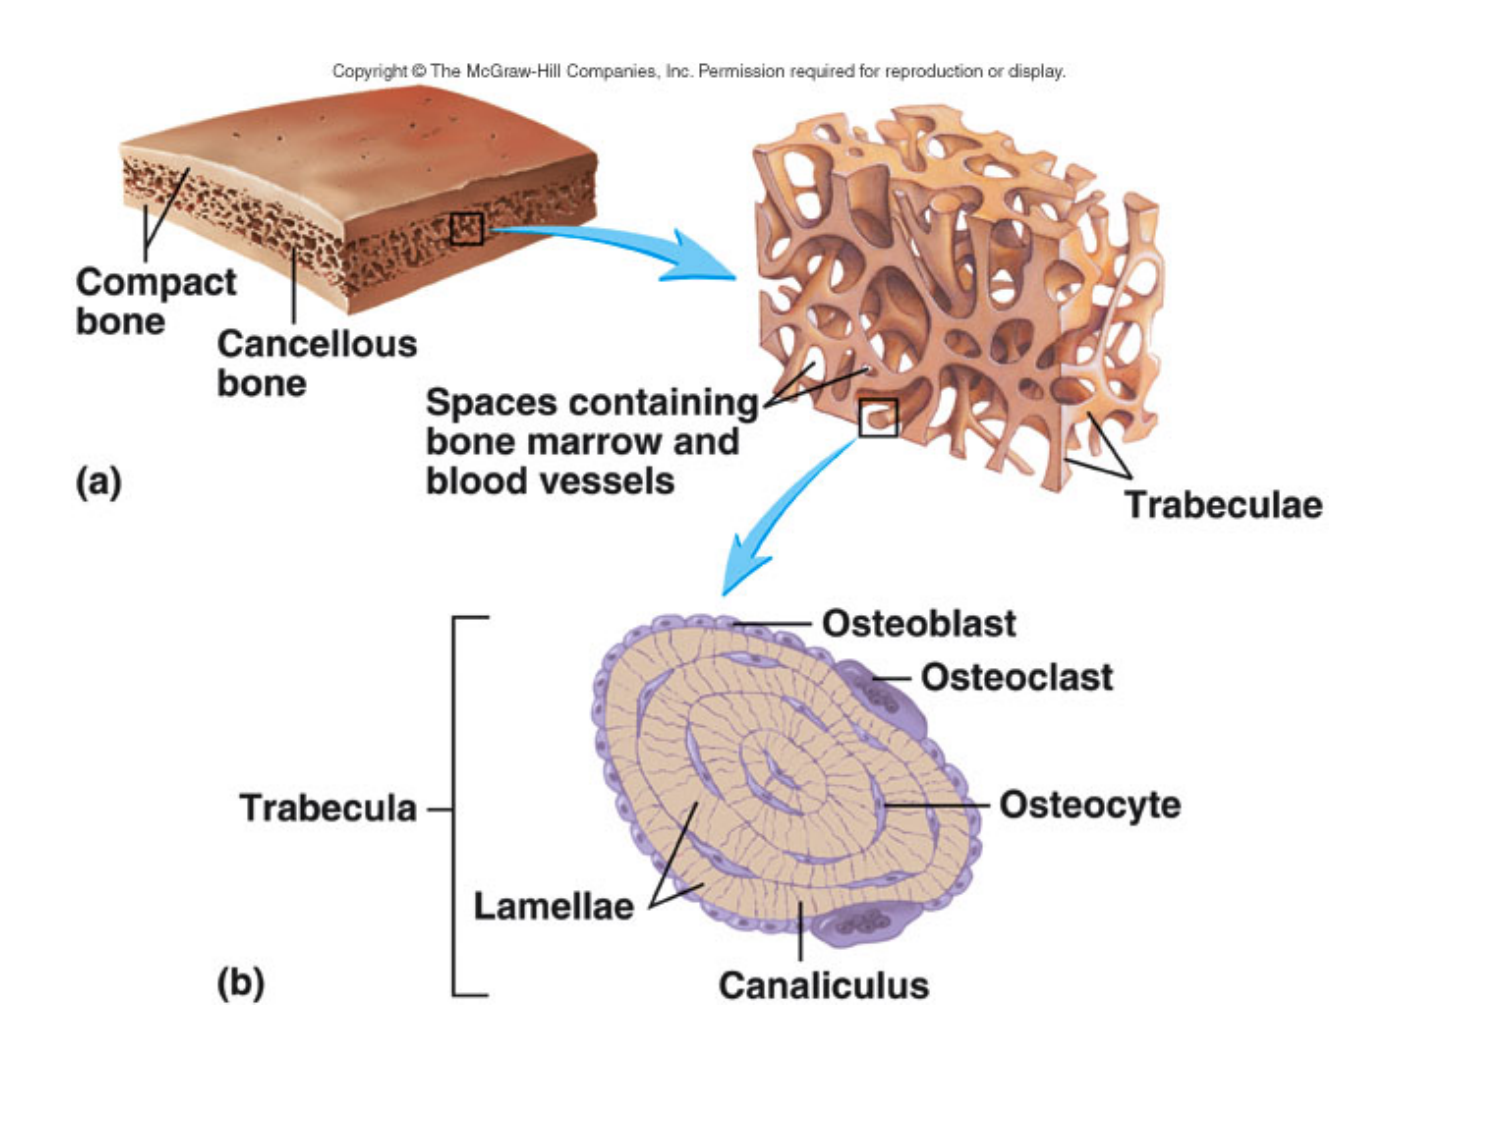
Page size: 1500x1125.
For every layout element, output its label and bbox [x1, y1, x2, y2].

list [71, 62, 1329, 1006]
